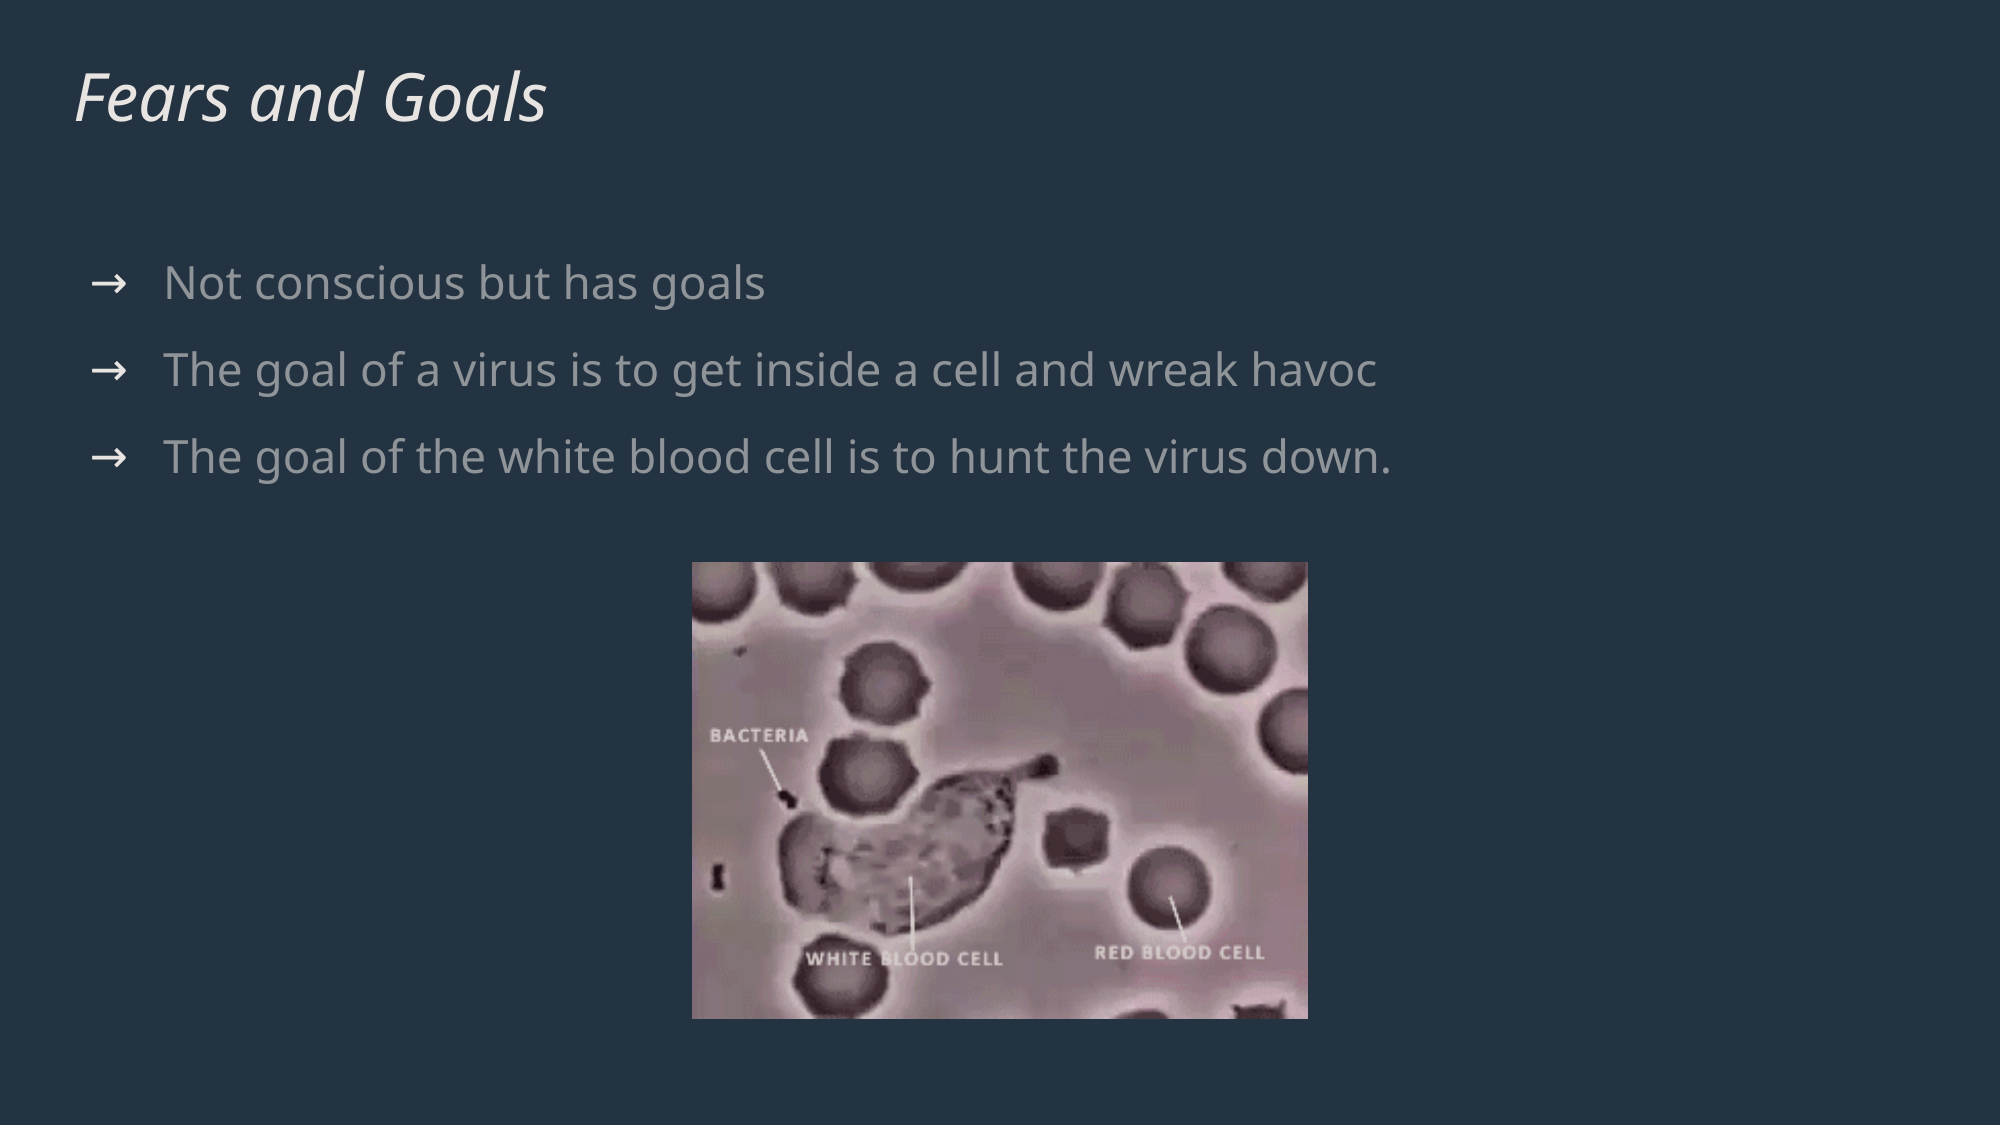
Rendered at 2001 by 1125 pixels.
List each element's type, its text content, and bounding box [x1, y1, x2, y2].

picture [691, 562, 1308, 1019]
title Fears and Goals [73, 63, 1928, 251]
list Not conscious but has goals The goal of a virus is to get inside a cell and wreak havoc The goal of the white blood cell is to hunt the virus down. [89, 242, 1942, 864]
